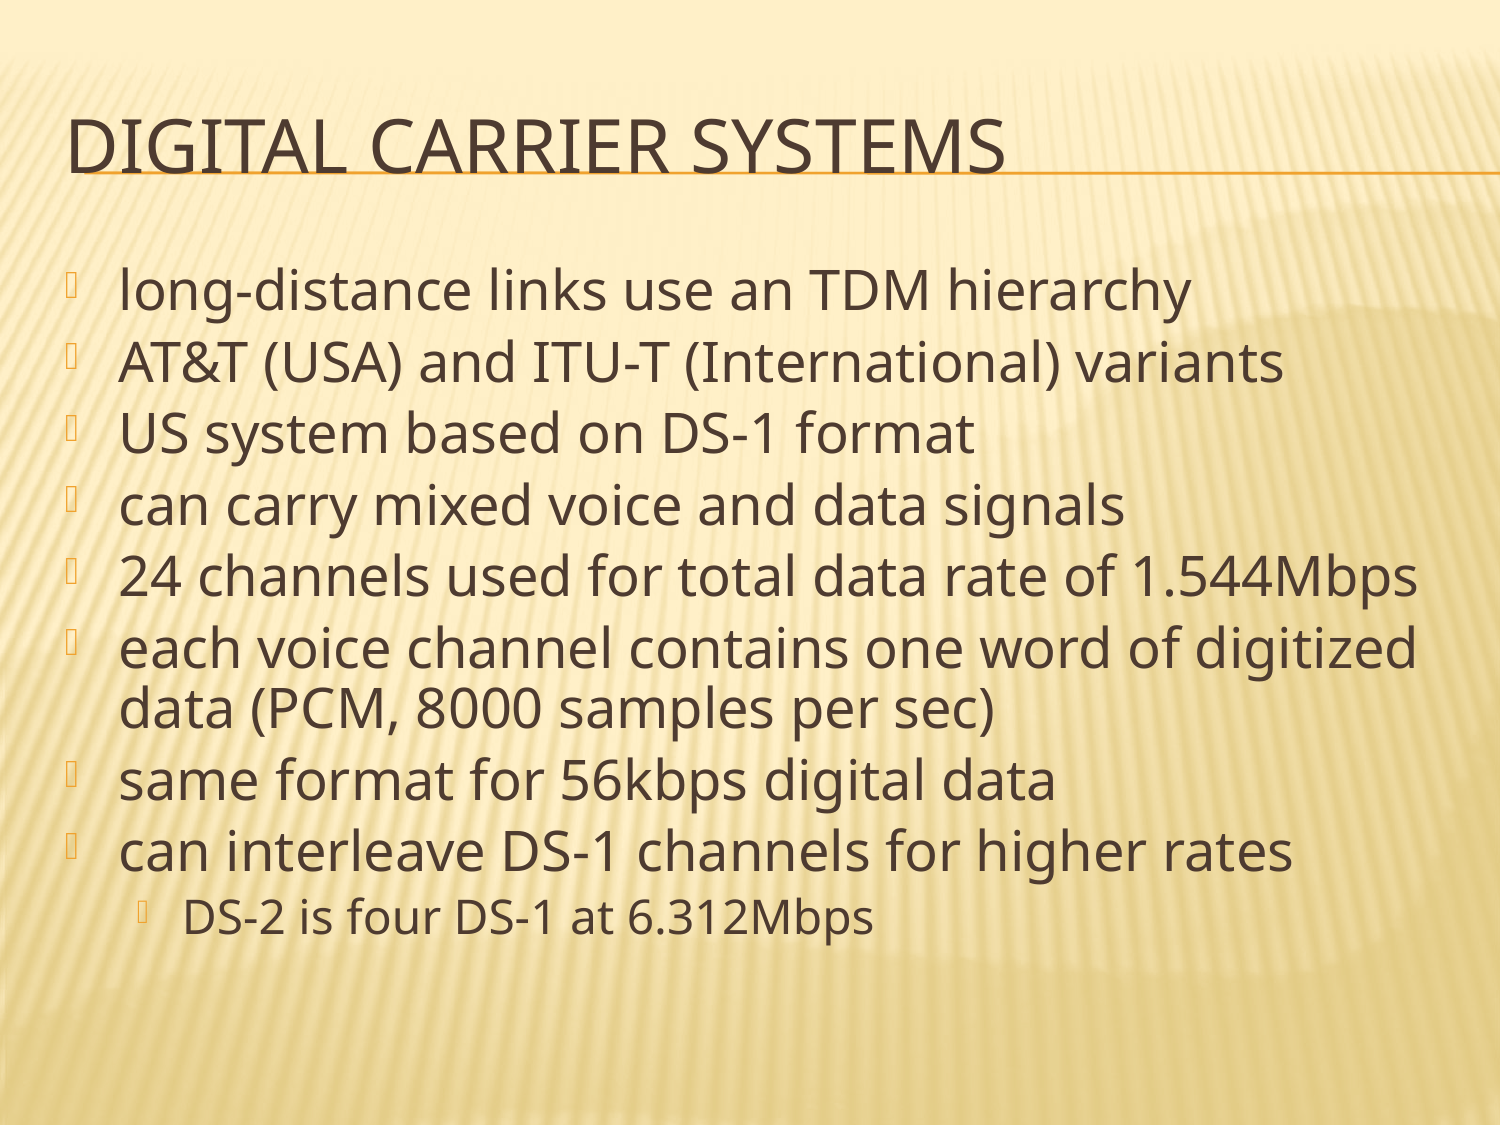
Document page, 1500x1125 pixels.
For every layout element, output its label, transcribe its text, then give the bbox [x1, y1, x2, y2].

title Digital Carrier Systems [50, 75, 1475, 213]
list long-distance links use an TDM hierarchy AT&T (USA) and ITU-T (International) variants US system based on DS-1 format can carry mixed voice and data signals 24 channels used for total data rate of 1.544Mbps each voice channel contains one word of digitized data (PCM, 8000 samples per sec) same format for 56kbps digital data can interleave DS-1 channels for higher rates DS-2 is four DS-1 at 6.312Mbps [50, 254, 1475, 998]
